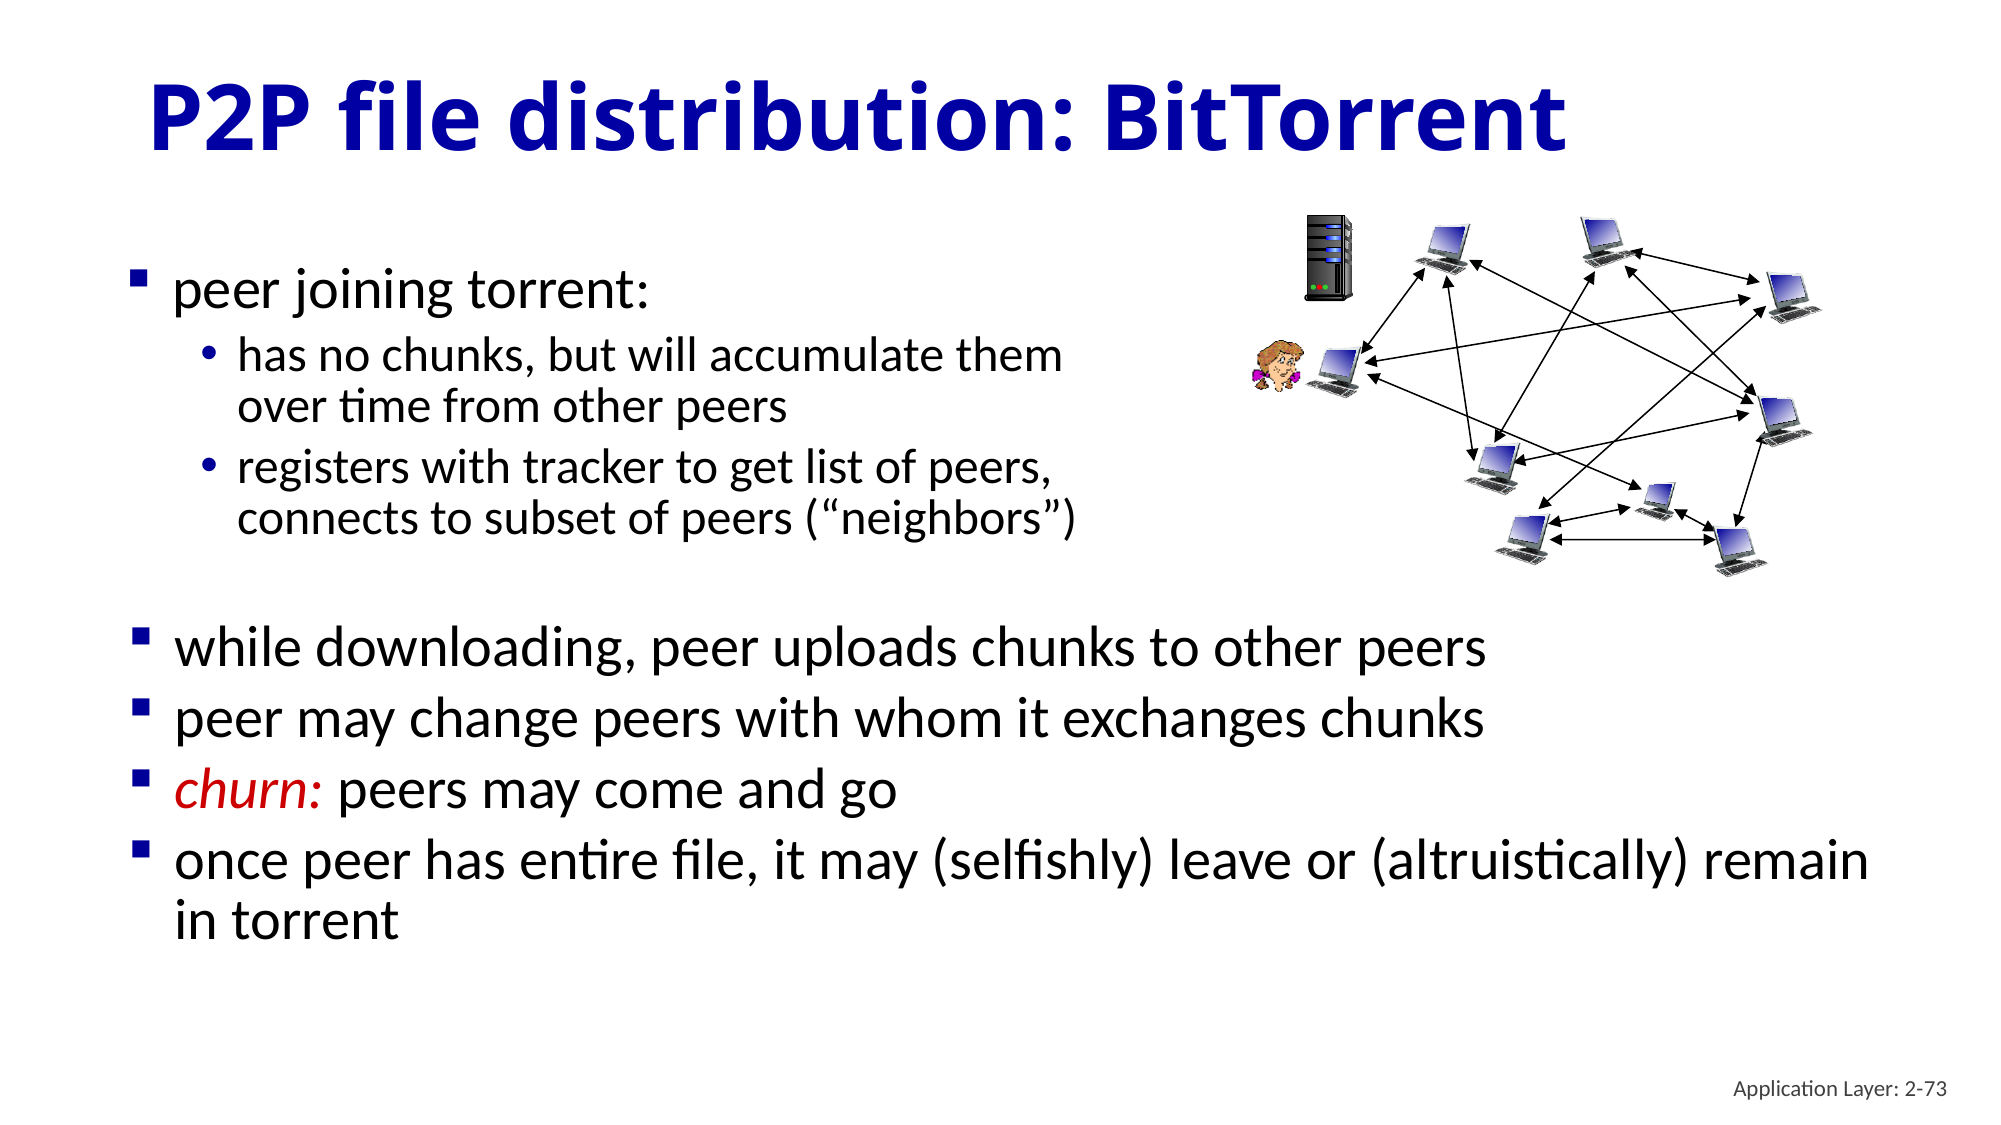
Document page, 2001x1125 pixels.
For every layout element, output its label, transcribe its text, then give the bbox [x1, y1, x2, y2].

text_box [1250, 214, 1836, 581]
title P2P file distribution: BitTorrent [131, 47, 1856, 195]
text_box peer joining torrent: has no chunks, but will accumulate them over time from other peers registers with tracker to get list of peers, connects to subset of peers (“neighbors”) [110, 253, 1093, 658]
slide_number Application Layer: 2-73 [1512, 1056, 1963, 1117]
text_box while downloading, peer uploads chunks to other peers peer may change peers with whom it exchanges chunks churn: peers may come and go once peer has entire file, it may (selfishly) leave or (altruistically) remain in torrent [112, 611, 1916, 996]
